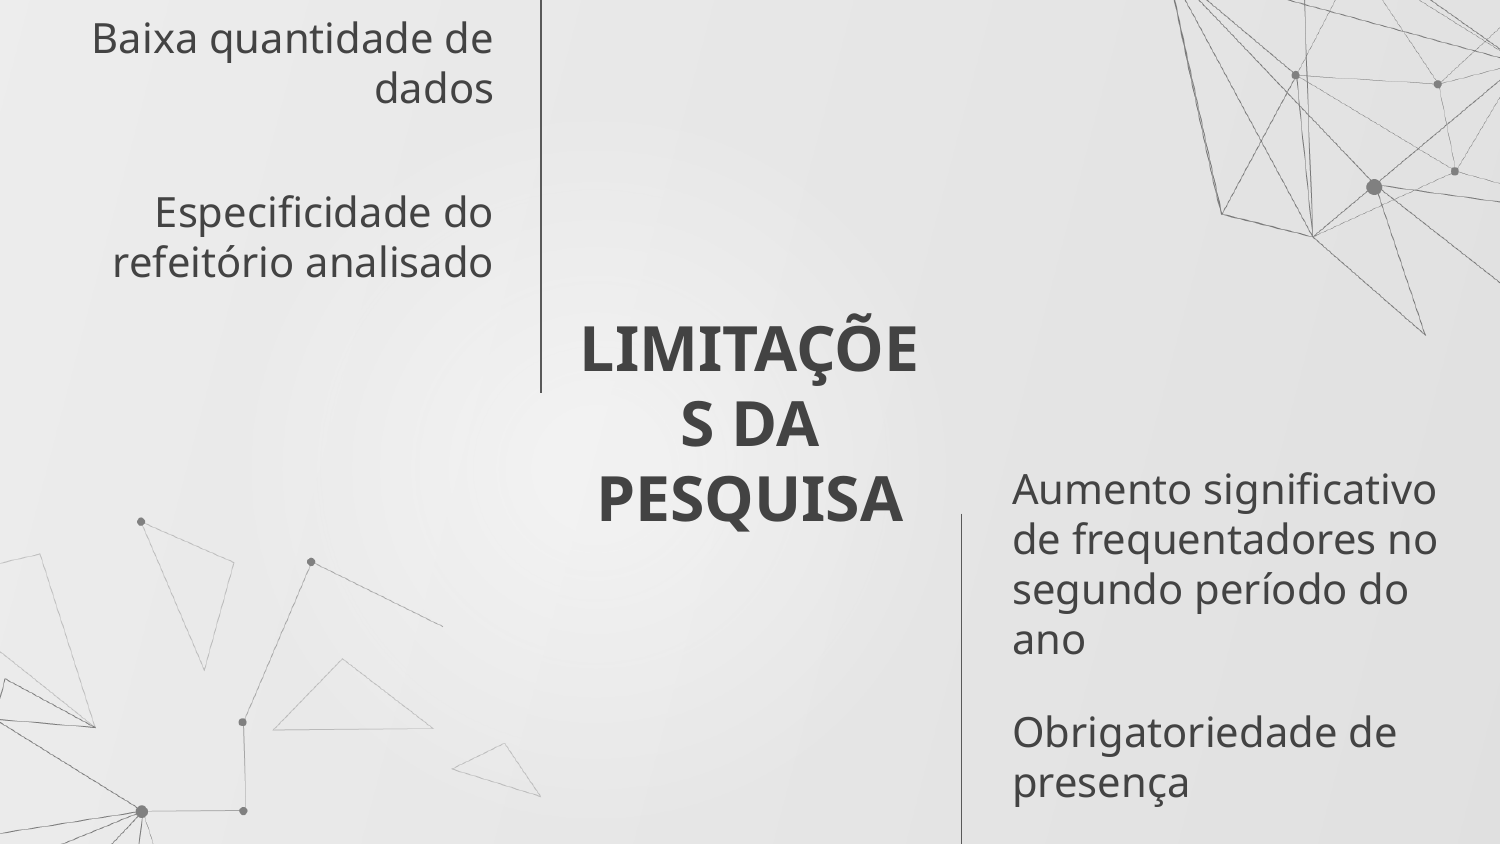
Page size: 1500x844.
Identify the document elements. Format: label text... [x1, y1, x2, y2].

picture [0, 0, 1500, 844]
title Especificidade do refeitório analisado [46, 206, 510, 302]
title Baixa quantidade de dados [20, 31, 510, 127]
title LIMITAÇÕES DA PESQUISA [555, 344, 945, 500]
title Obrigatoriedade de presença [997, 725, 1487, 821]
title Aumento significativo de frequentadores no segundo período do ano [997, 582, 1460, 678]
